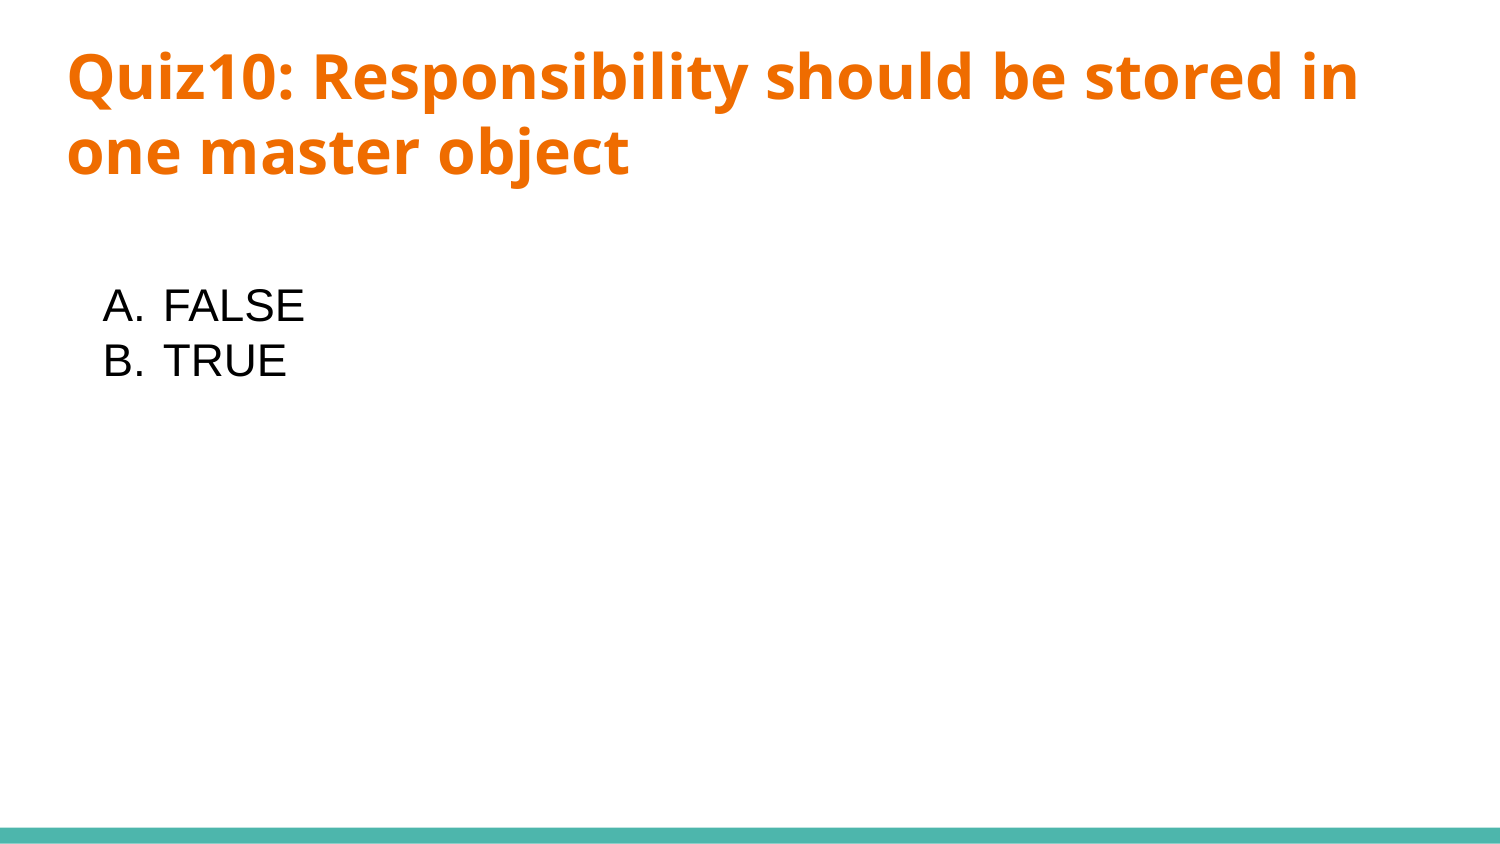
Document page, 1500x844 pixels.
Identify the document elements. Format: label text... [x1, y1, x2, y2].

title Quiz10: Responsibility should be stored in one master object [51, 22, 1449, 208]
text_box FALSE TRUE [72, 183, 1054, 422]
